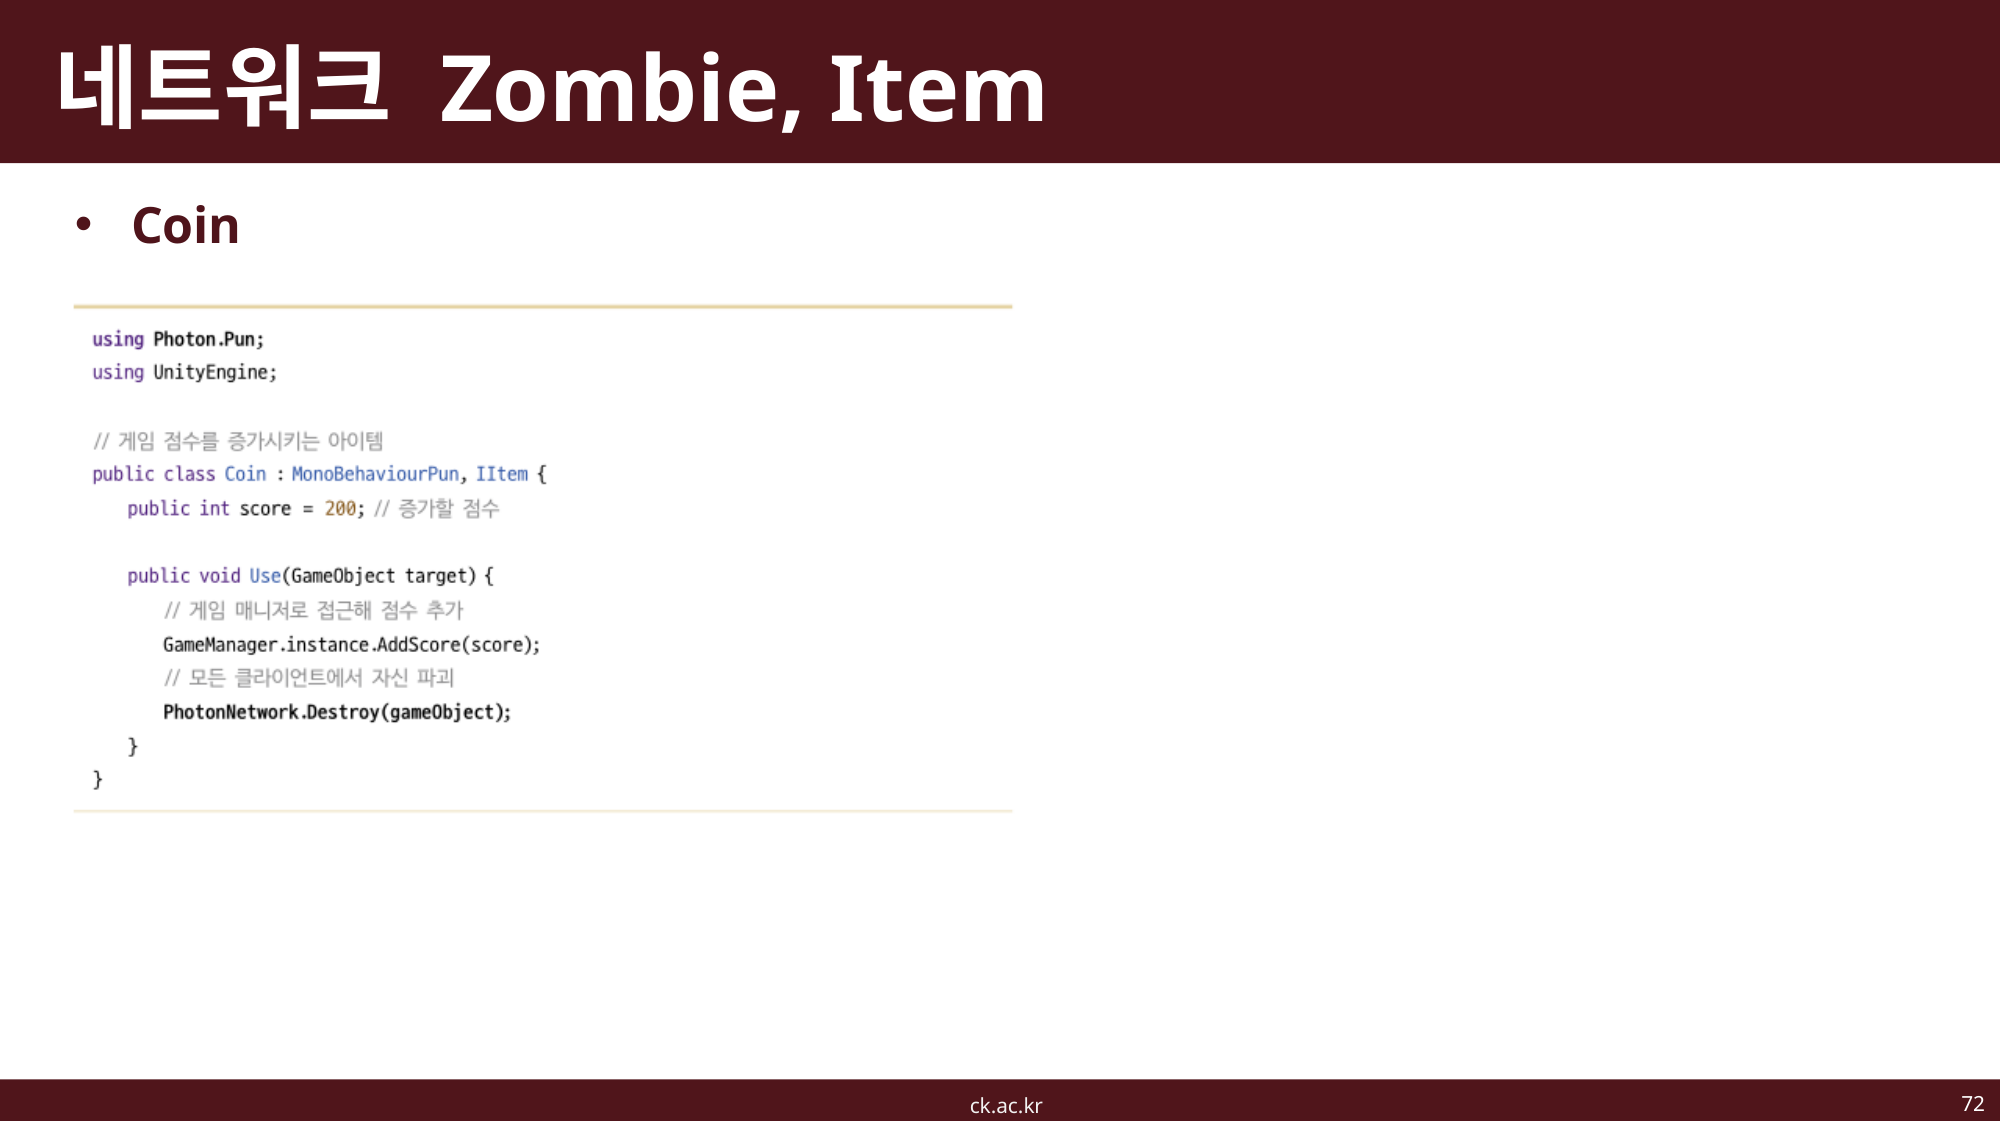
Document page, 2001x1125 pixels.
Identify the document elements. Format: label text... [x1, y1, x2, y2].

footer ck.ac.kr [949, 1084, 1064, 1125]
text_box Coin [60, 186, 1953, 261]
slide_number 72 [1911, 1083, 2000, 1125]
picture [60, 290, 1025, 829]
title 네트워크 Zombie, Item [39, 34, 1289, 149]
